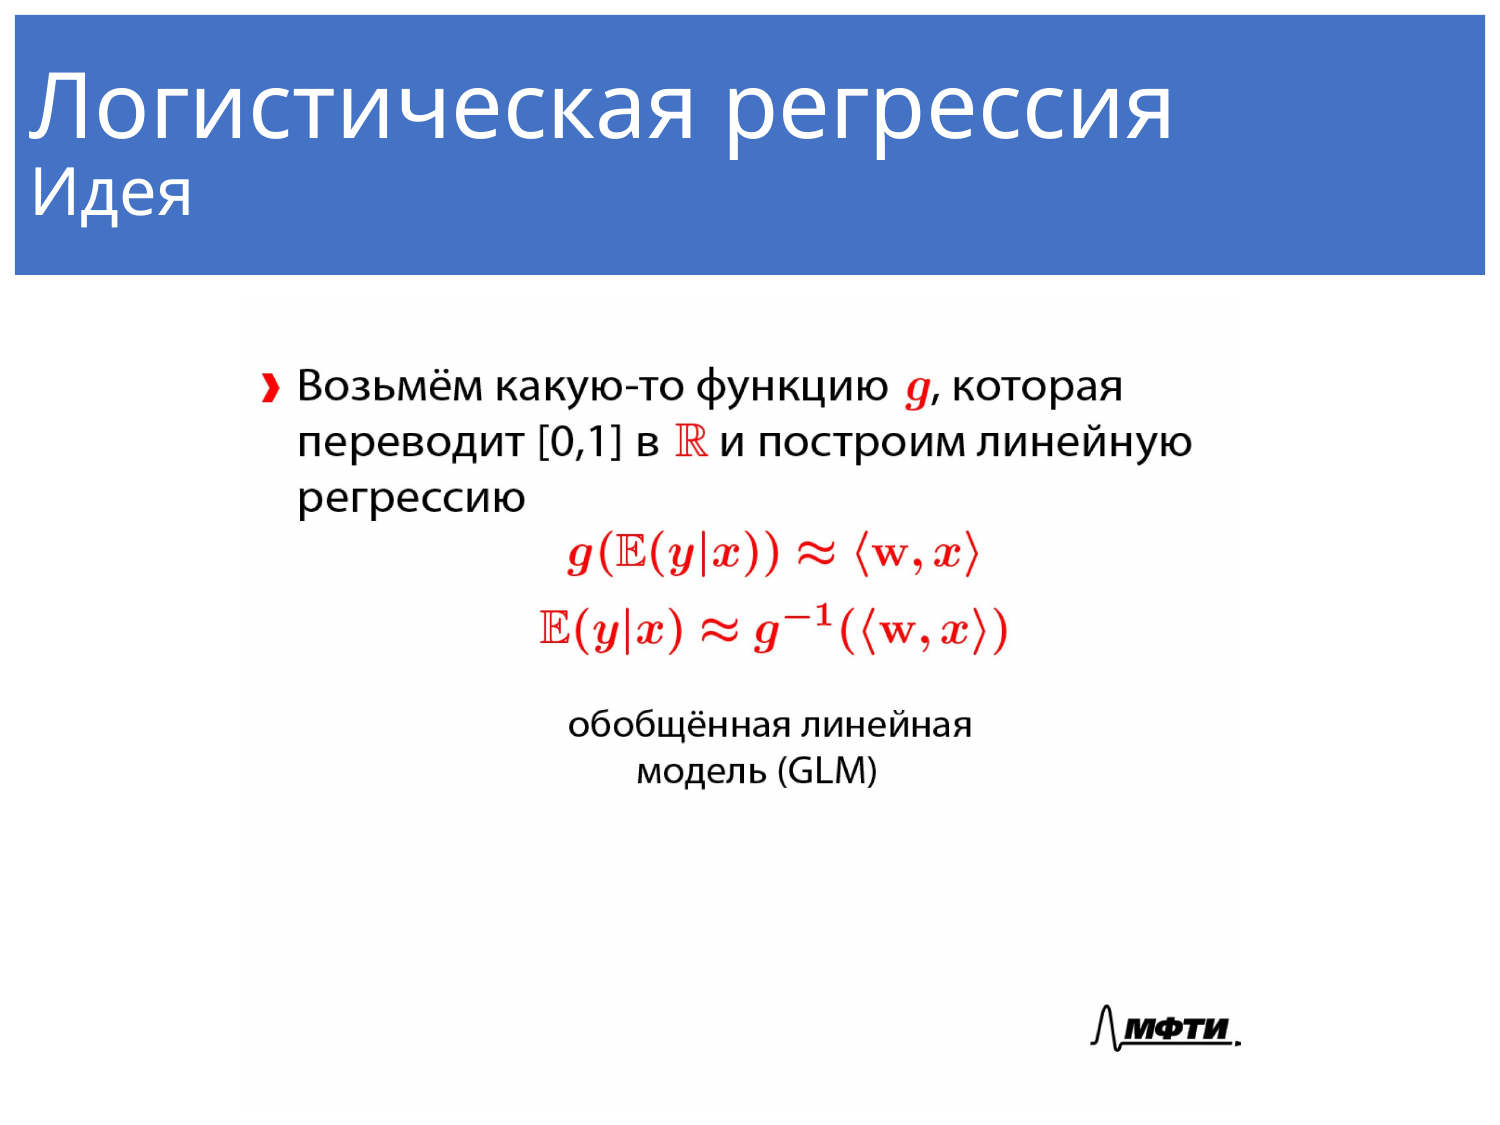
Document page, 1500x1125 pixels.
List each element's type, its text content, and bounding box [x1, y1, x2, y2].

picture [242, 295, 1241, 1111]
title Логистическая регрессия Идея [14, 14, 1486, 275]
